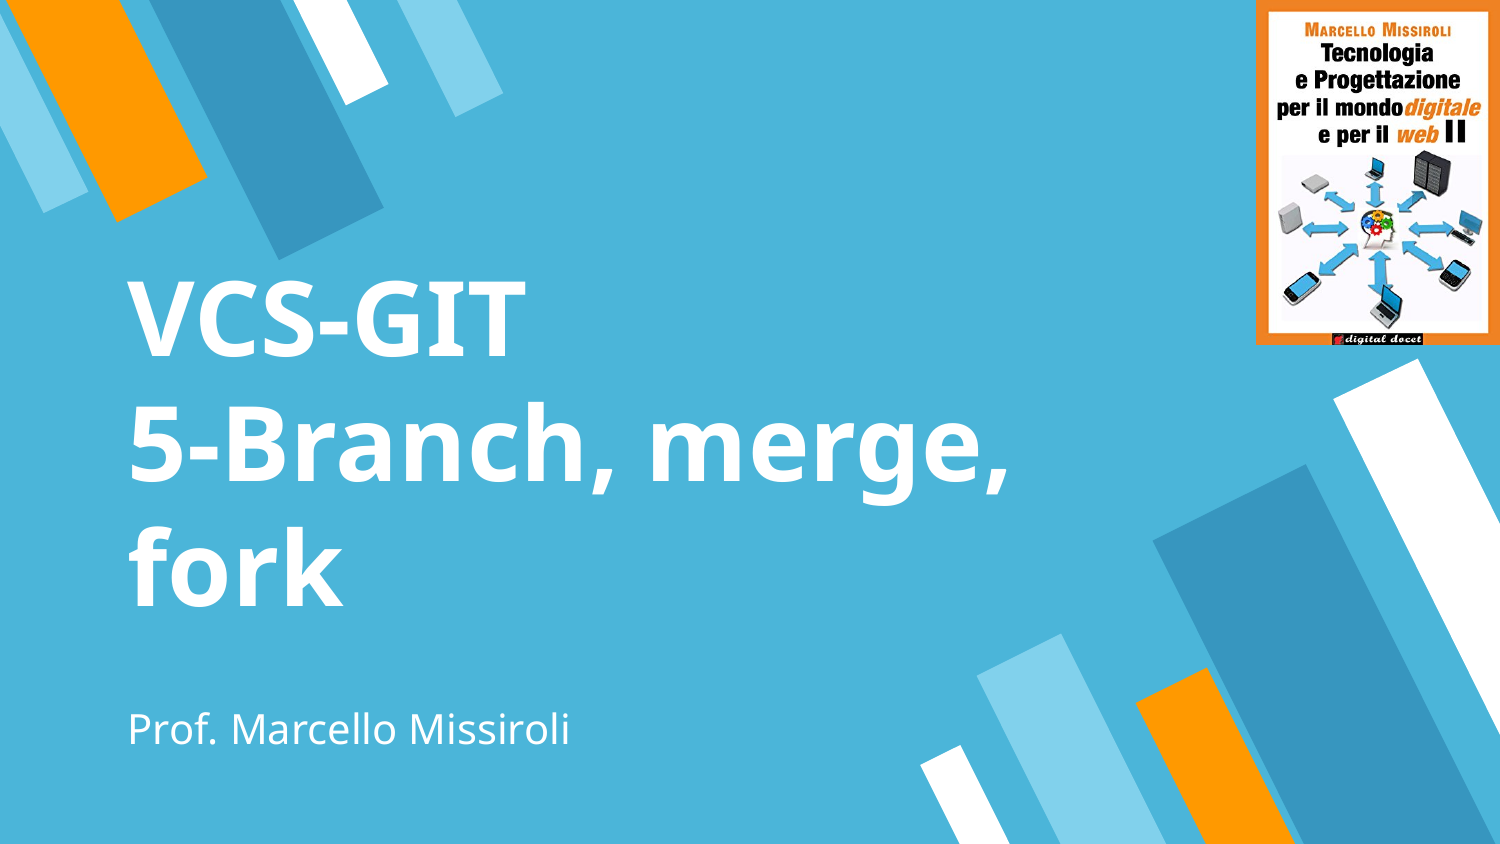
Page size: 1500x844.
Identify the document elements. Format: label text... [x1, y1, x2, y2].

title VCS-GIT 5-Branch, merge, fork [112, 451, 1137, 642]
text_box Prof. Marcello Missiroli [112, 687, 605, 768]
picture [1256, 0, 1500, 345]
